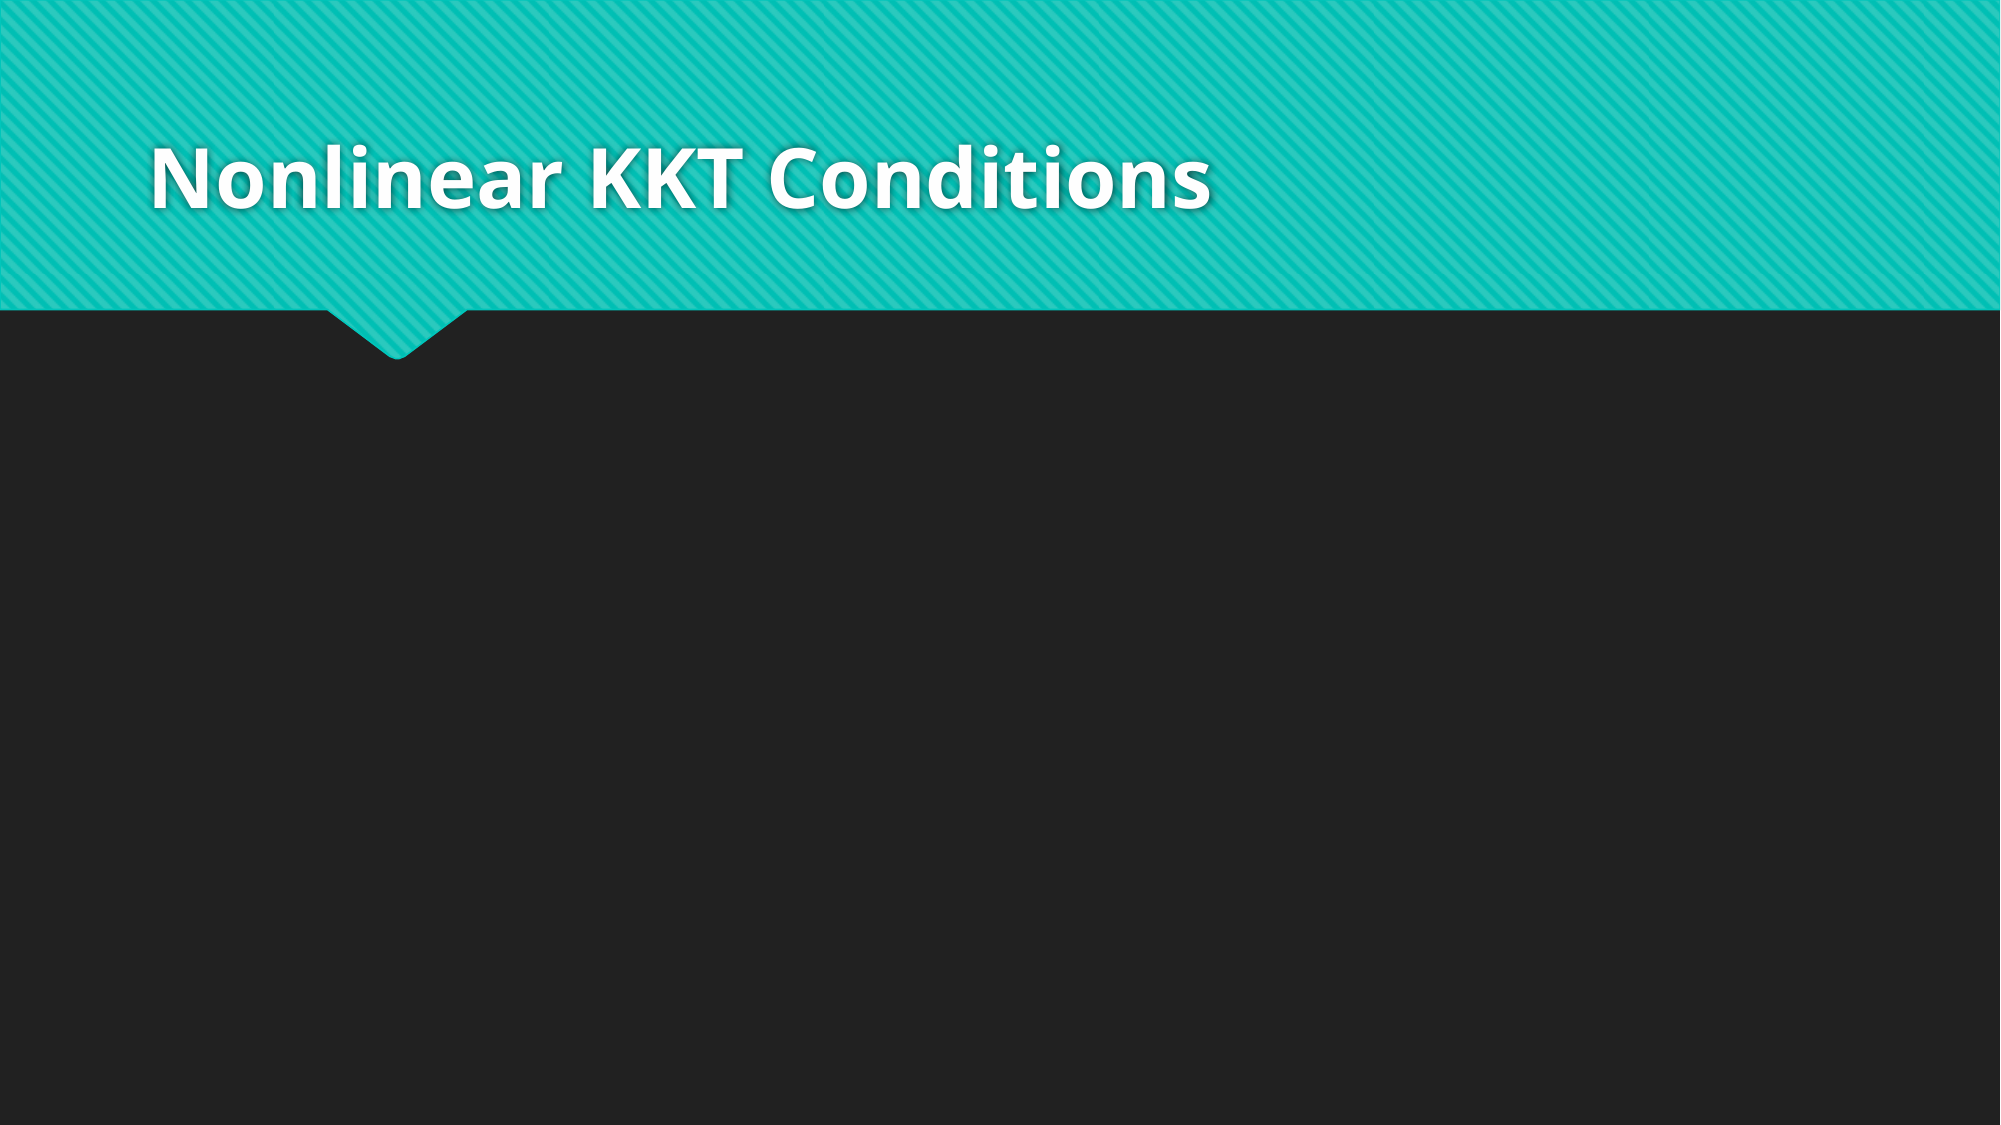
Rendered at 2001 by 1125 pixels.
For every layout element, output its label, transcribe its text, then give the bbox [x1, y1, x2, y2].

title Nonlinear KKT Conditions [132, 73, 1868, 233]
